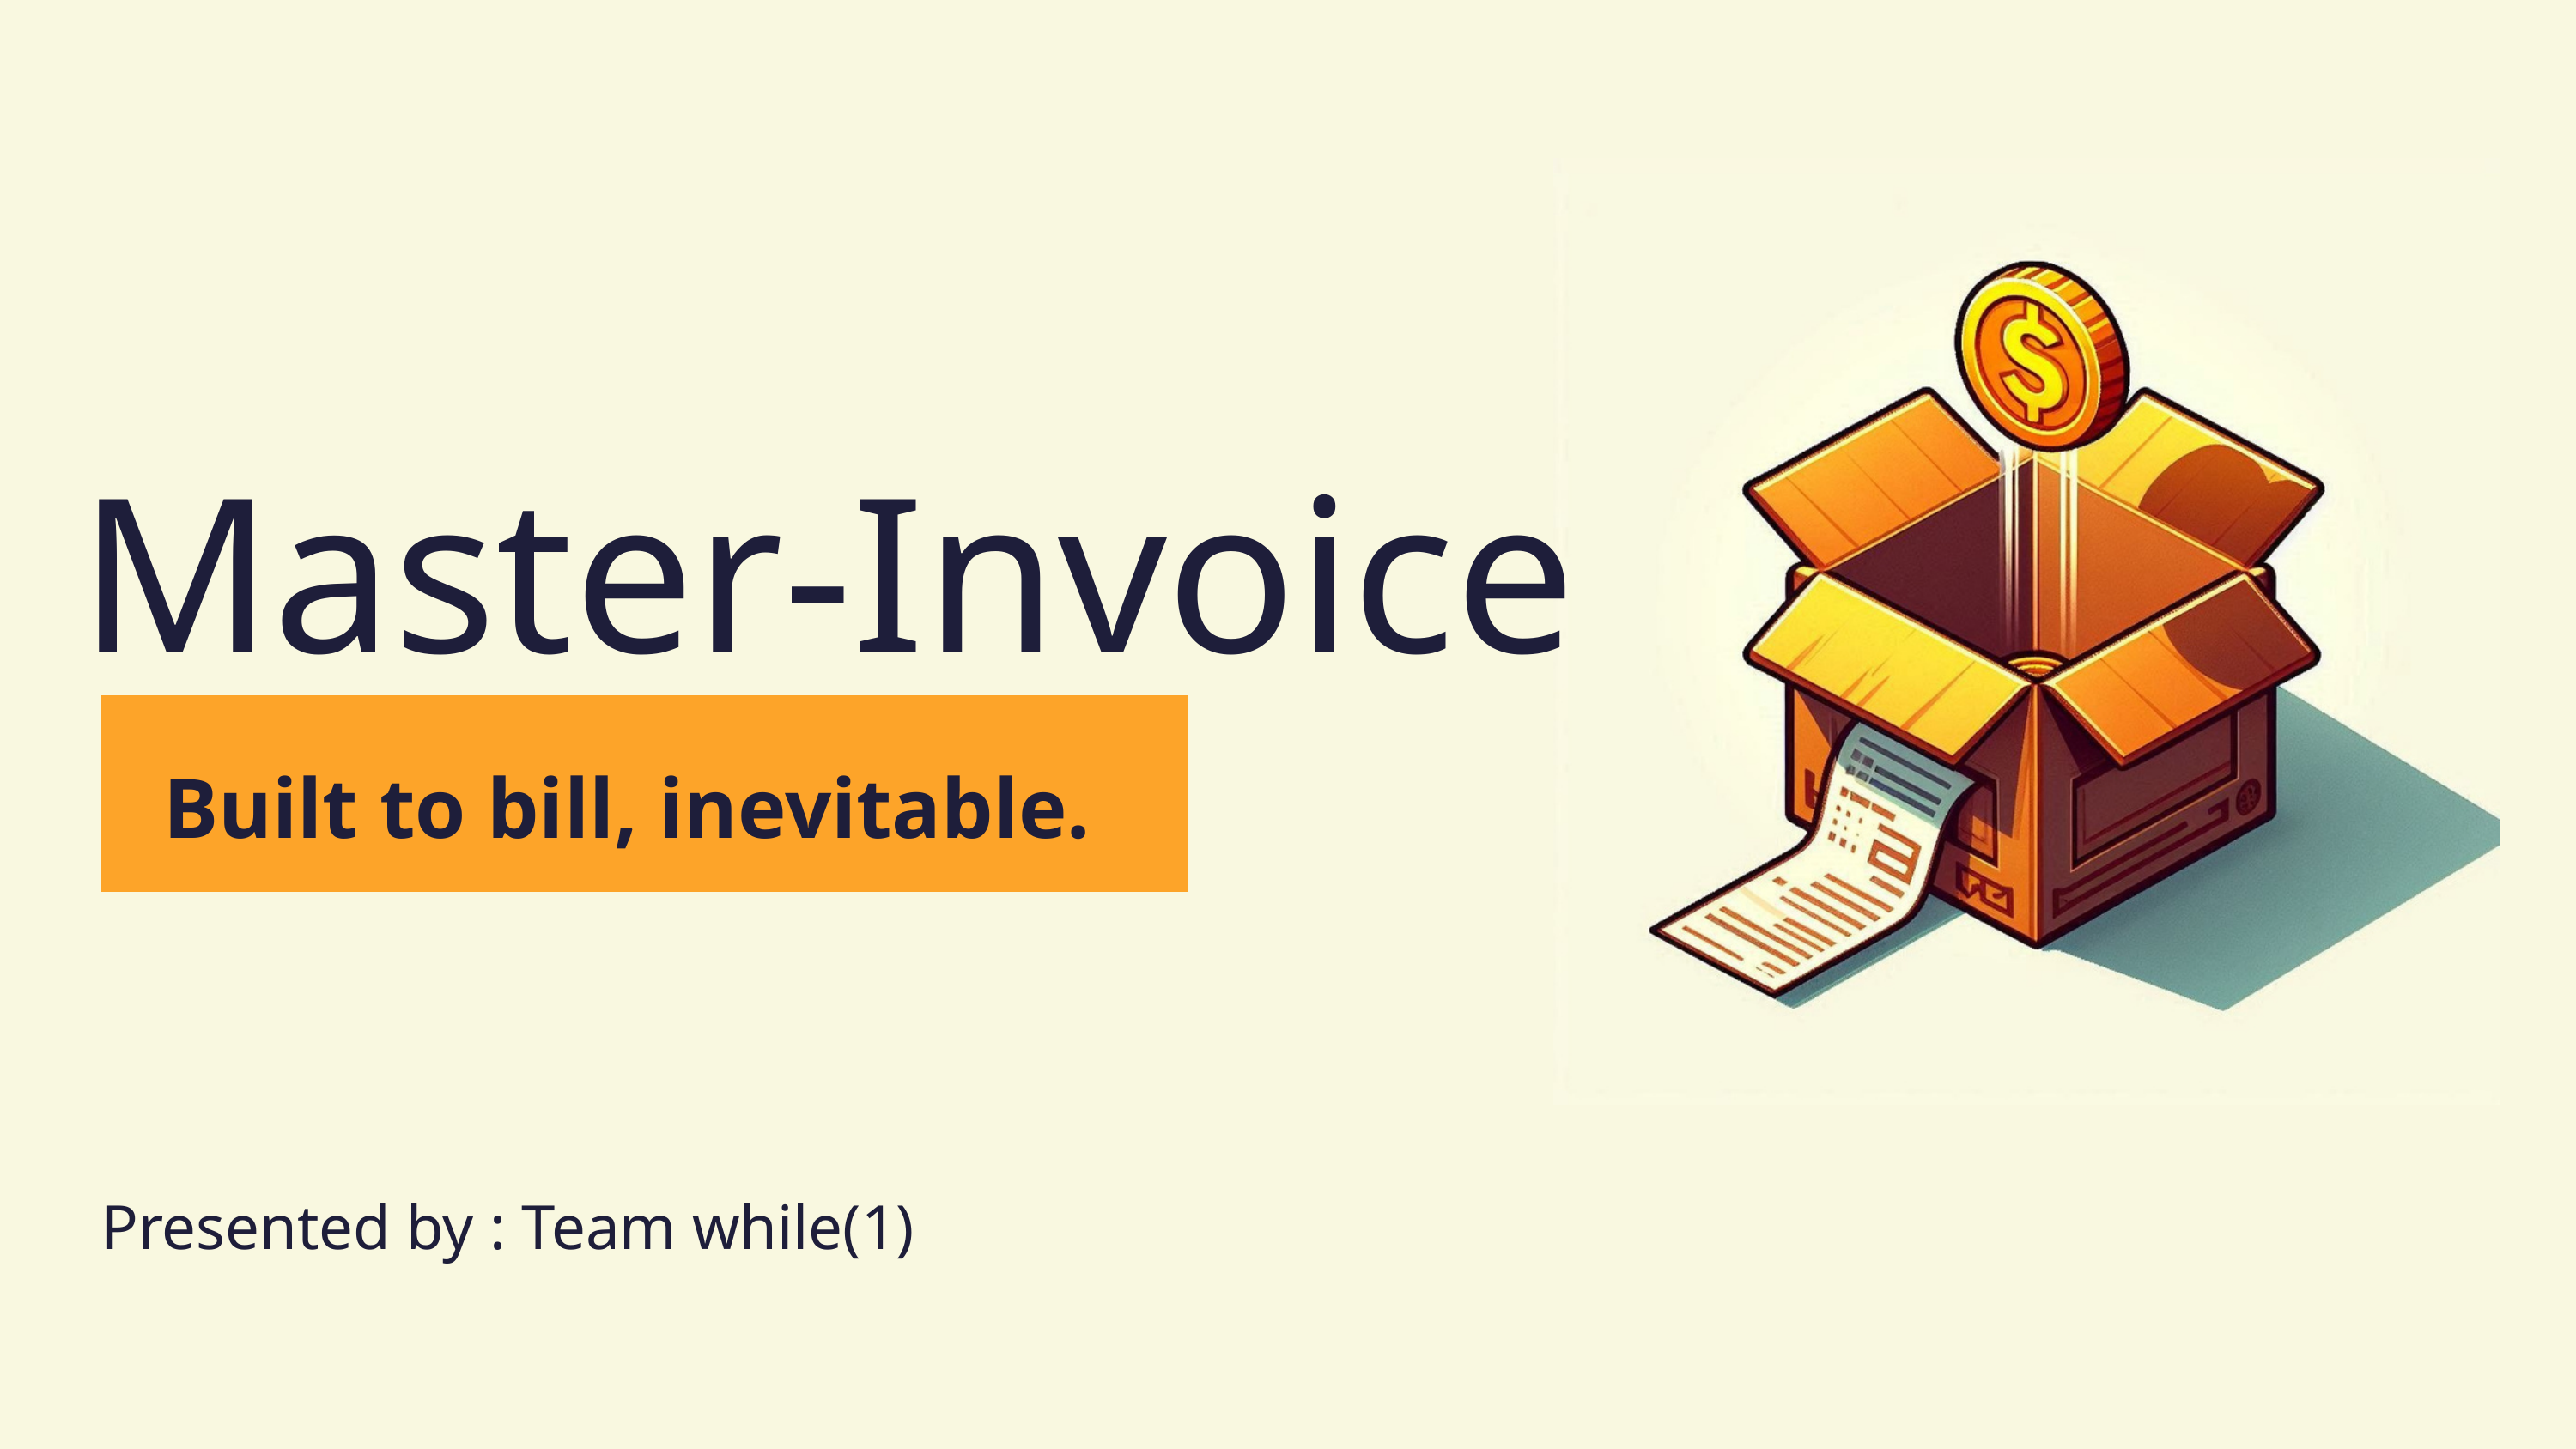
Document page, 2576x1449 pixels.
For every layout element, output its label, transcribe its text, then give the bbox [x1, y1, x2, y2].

text_box Presented by : Team while(1) [101, 1175, 1080, 1262]
text_box Master-Invoice [78, 433, 1997, 696]
text_box [1552, 158, 2500, 1105]
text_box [100, 694, 1188, 893]
